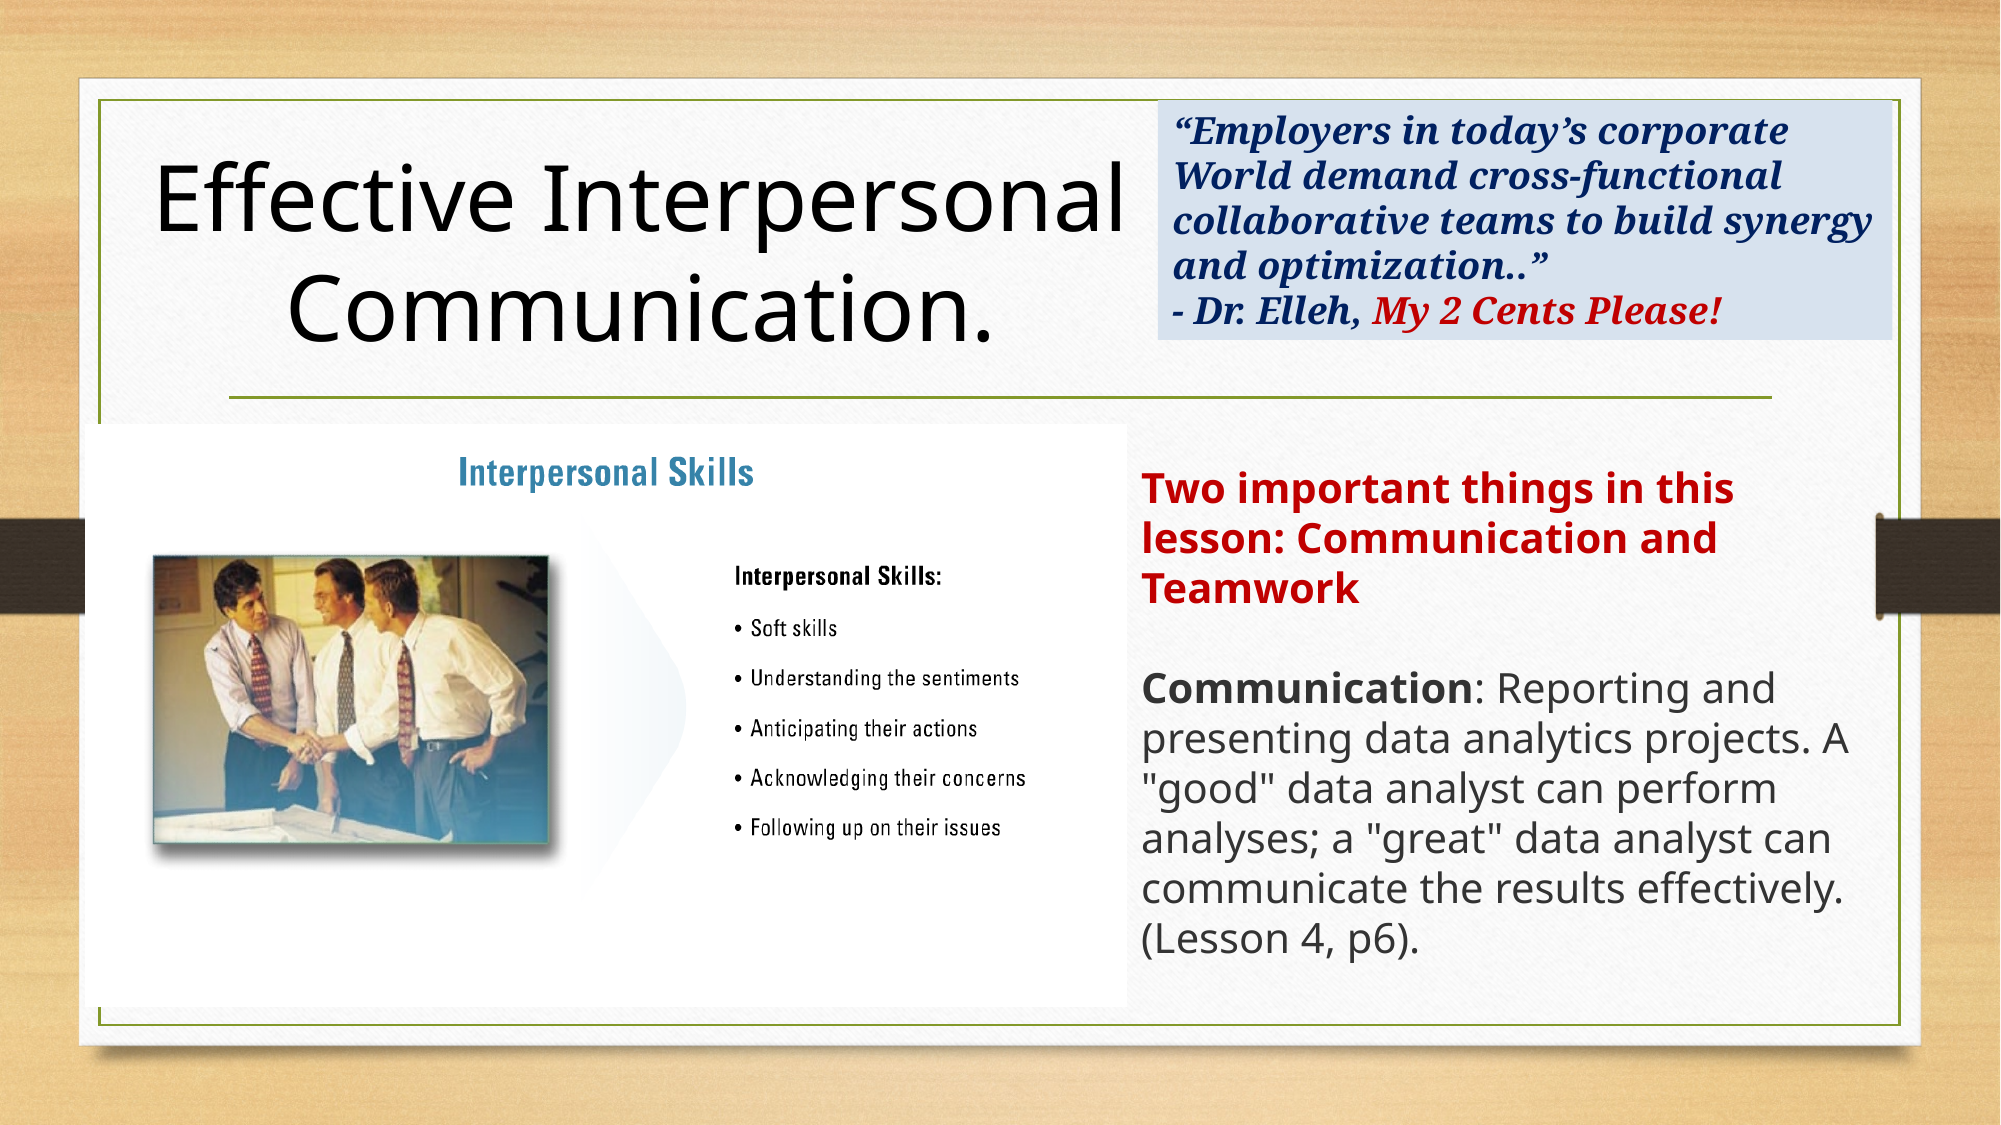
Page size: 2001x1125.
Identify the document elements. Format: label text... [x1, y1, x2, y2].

title Effective Interpersonal Communication. [107, 105, 1176, 394]
text_box “Employers in today’s corporate World demand cross-functional collaborative teams to build synergy and optimization..” - Dr. Elleh, My 2 Cents Please! [1157, 100, 1893, 340]
text_box Two important things in this lesson: Communication and Teamwork Communication: Reporting and presenting data analytics projects. A "good" data analyst can perform analyses; a "great" data analyst can communicate the results effectively. (Lesson 4, p6). [1127, 454, 1893, 970]
picture [0, 0, 2001, 1125]
